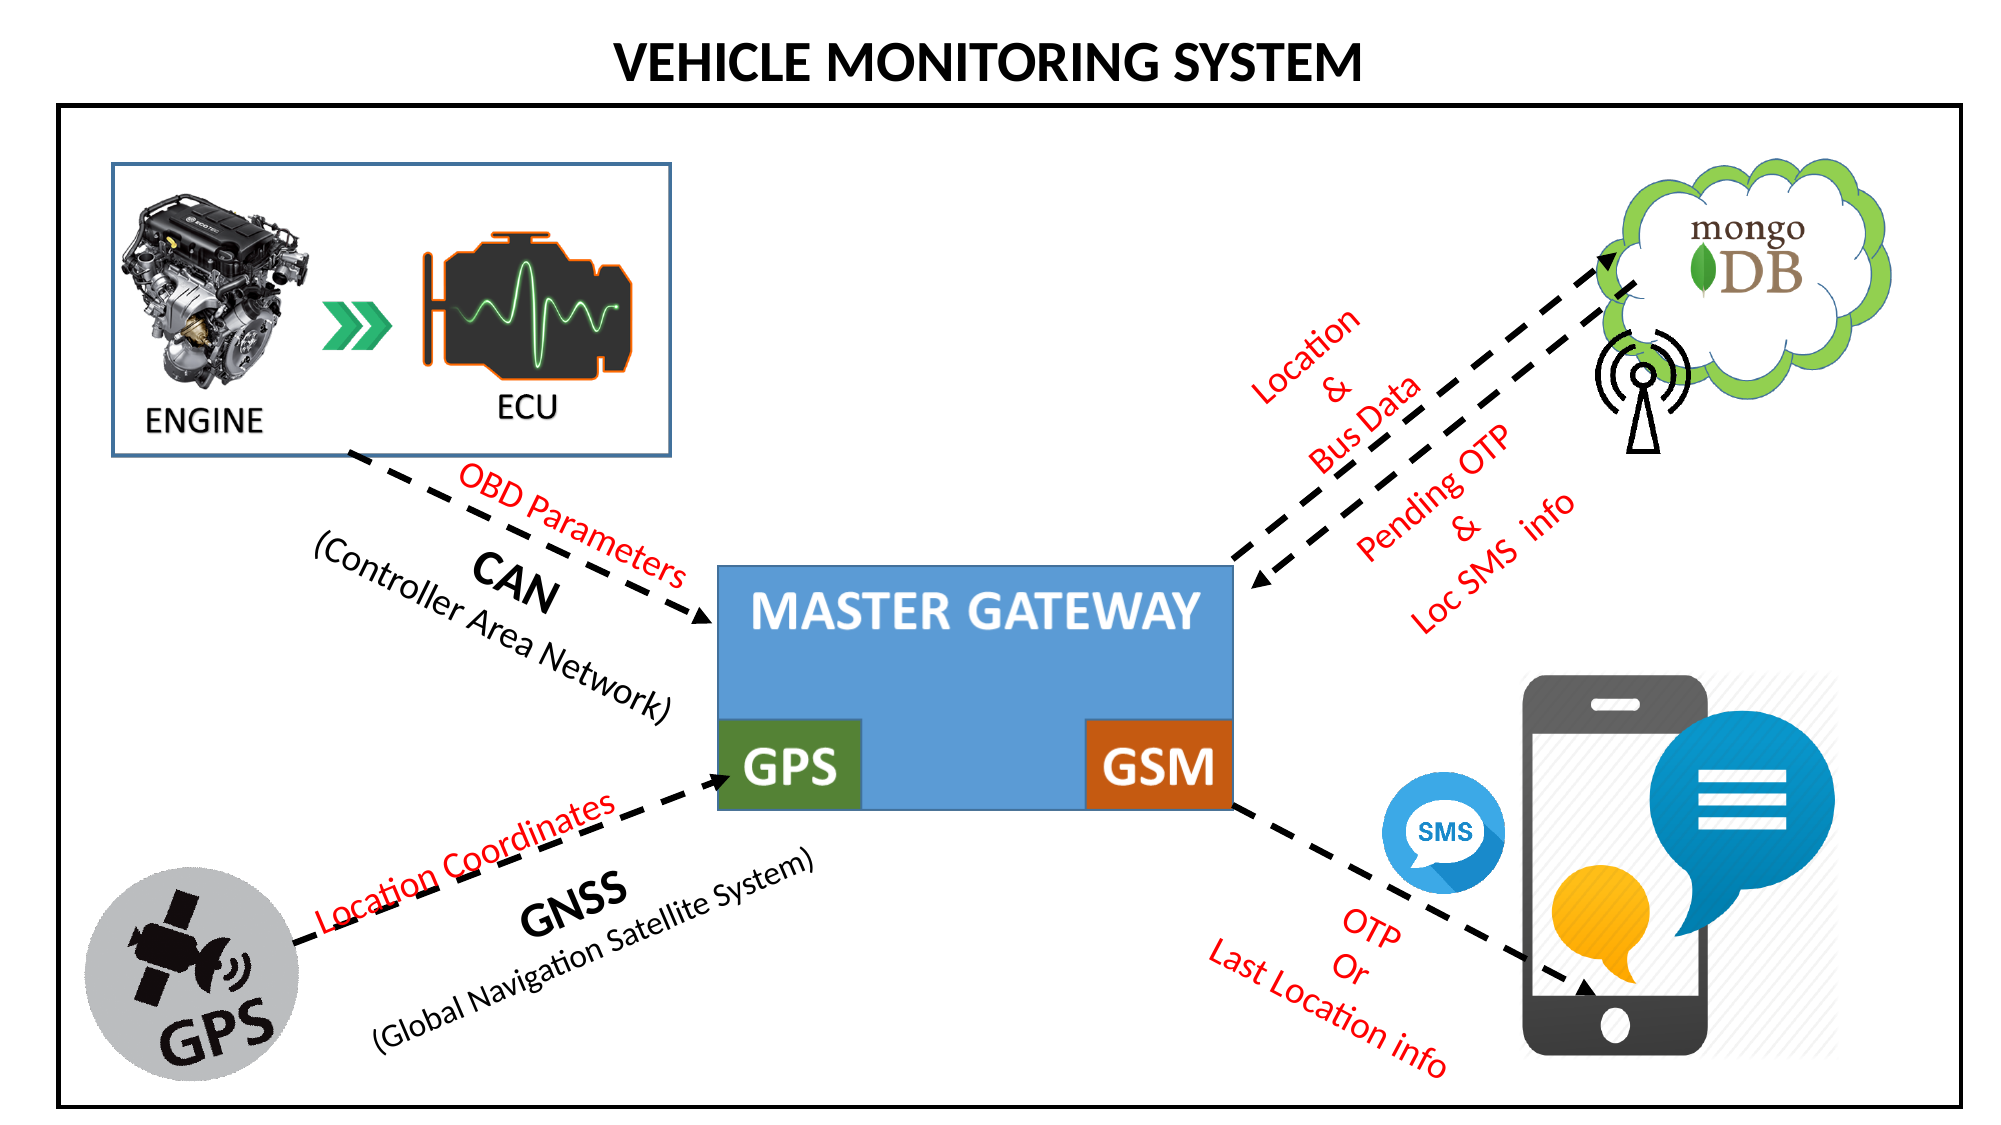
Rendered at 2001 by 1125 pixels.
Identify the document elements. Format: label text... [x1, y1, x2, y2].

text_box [313, 775, 731, 944]
picture [707, 557, 1252, 836]
picture [111, 162, 672, 469]
text_box VEHICLE MONITORING SYSTEM [598, 15, 1381, 101]
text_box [348, 451, 713, 624]
picture [1517, 669, 1839, 1060]
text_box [1232, 252, 1617, 560]
picture [1382, 768, 1505, 921]
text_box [1251, 281, 1636, 589]
picture [84, 867, 298, 1081]
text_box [1232, 804, 1597, 996]
text_box [57, 104, 1962, 1108]
picture [1595, 158, 1892, 454]
